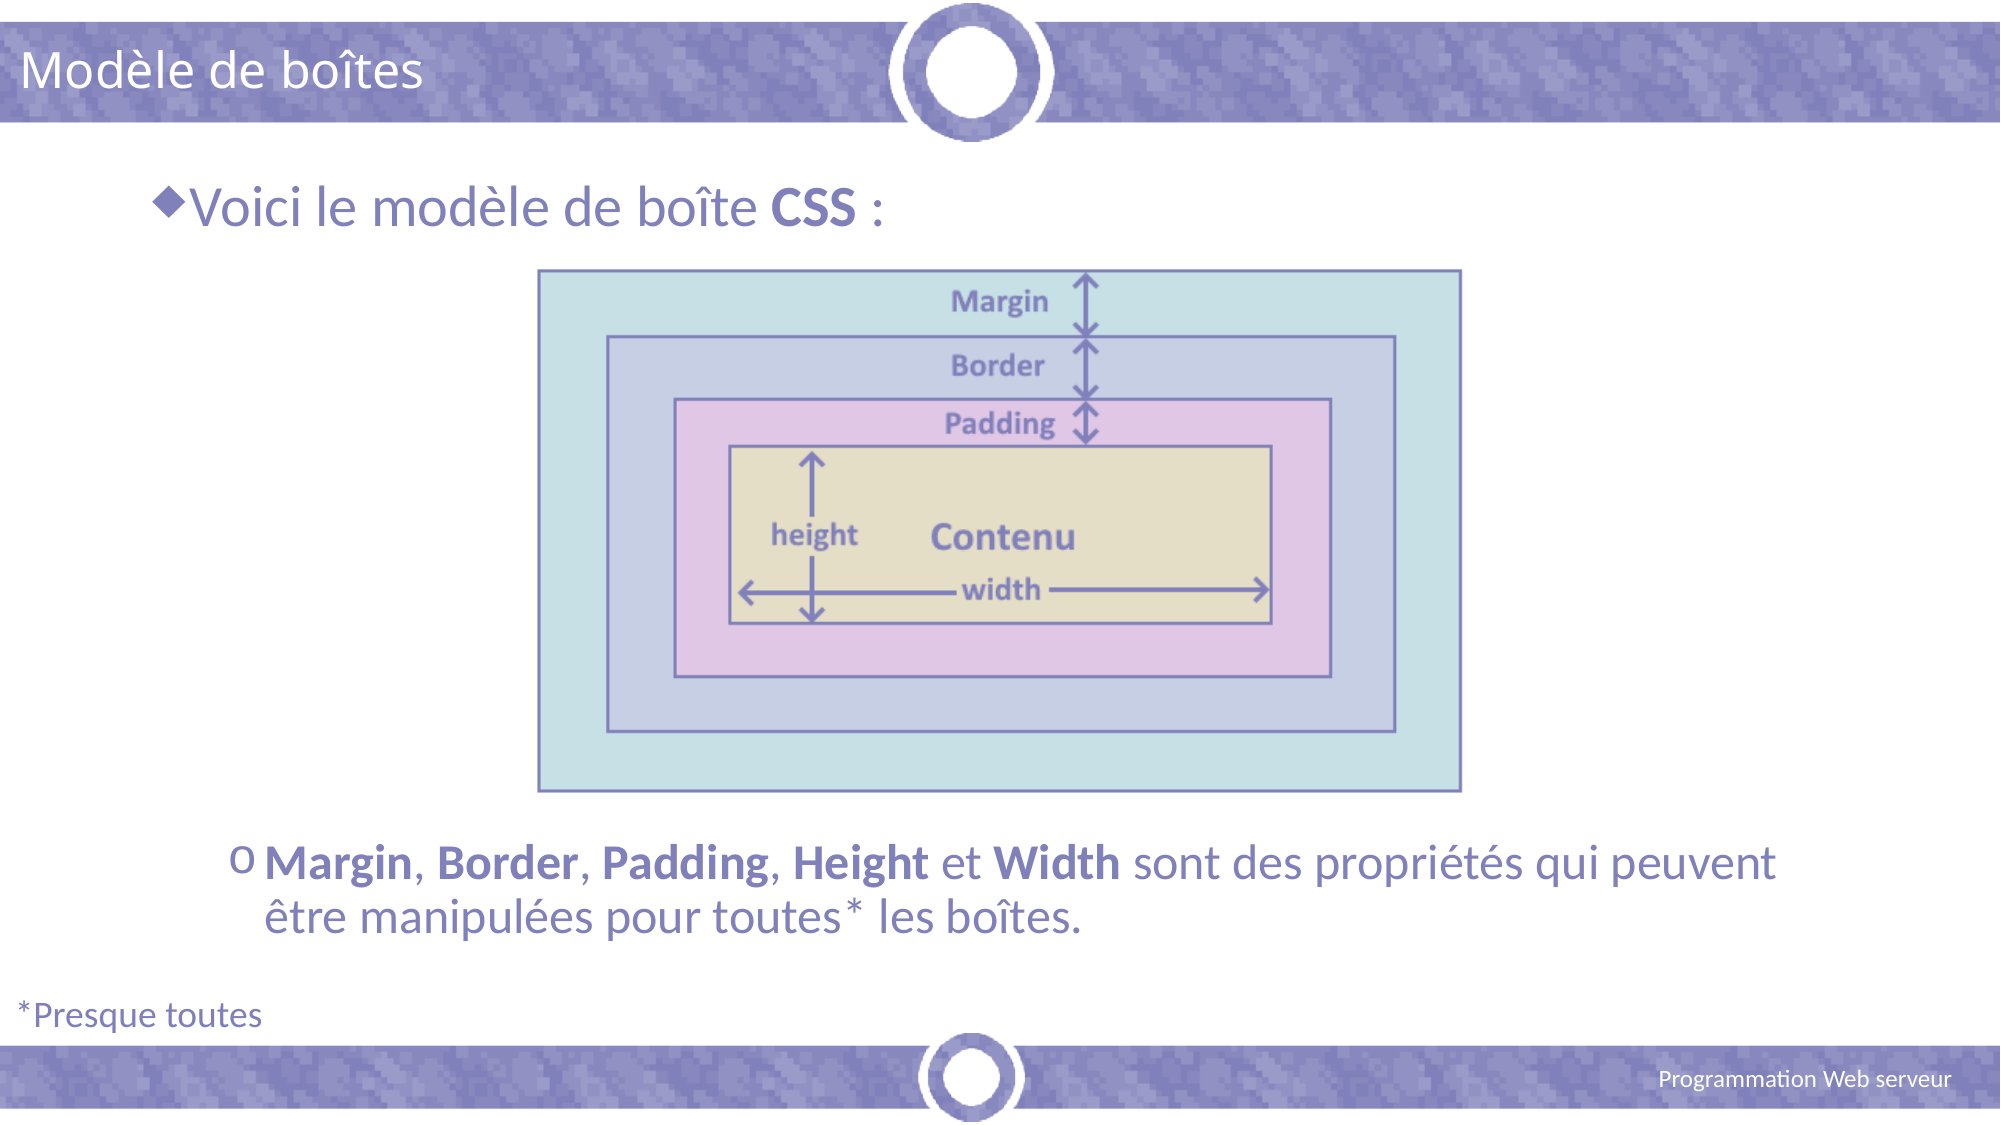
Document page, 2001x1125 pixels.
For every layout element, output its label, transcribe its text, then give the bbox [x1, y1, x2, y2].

text_box *Presque toutes [0, 982, 725, 1043]
picture [0, 1033, 2000, 1122]
title Modèle de boîtes [4, 22, 884, 123]
list Voici le modèle de boîte CSS : Margin, Border, Padding, Height et Width sont des propriétés qui peuvent être manipulées pour toutes* les boîtes. [137, 168, 1863, 1014]
picture [0, 3, 2000, 142]
picture [533, 268, 1467, 796]
